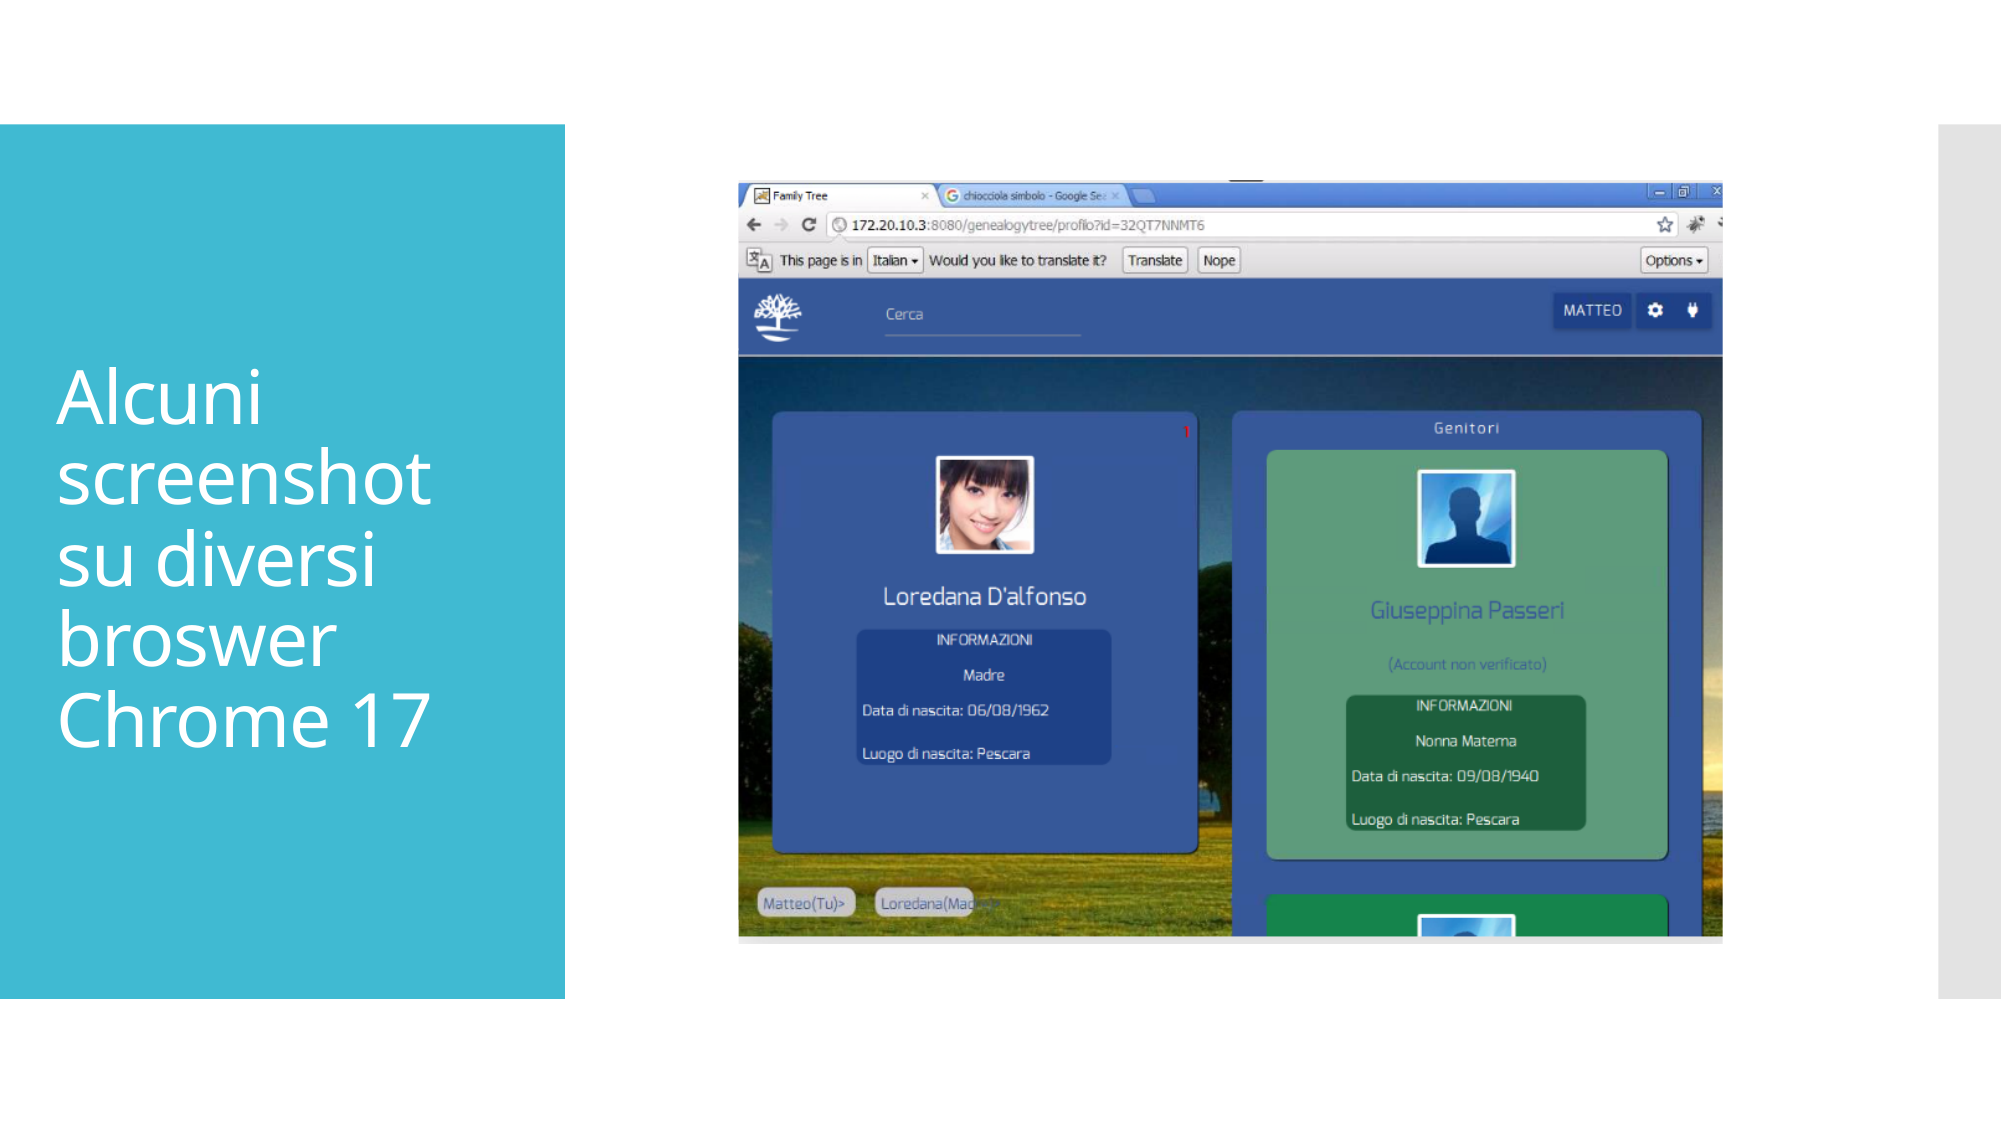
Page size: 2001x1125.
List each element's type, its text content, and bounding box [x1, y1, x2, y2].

picture [738, 179, 1723, 944]
title Alcuni screenshot su diversi broswer Chrome 17 [41, 184, 525, 940]
